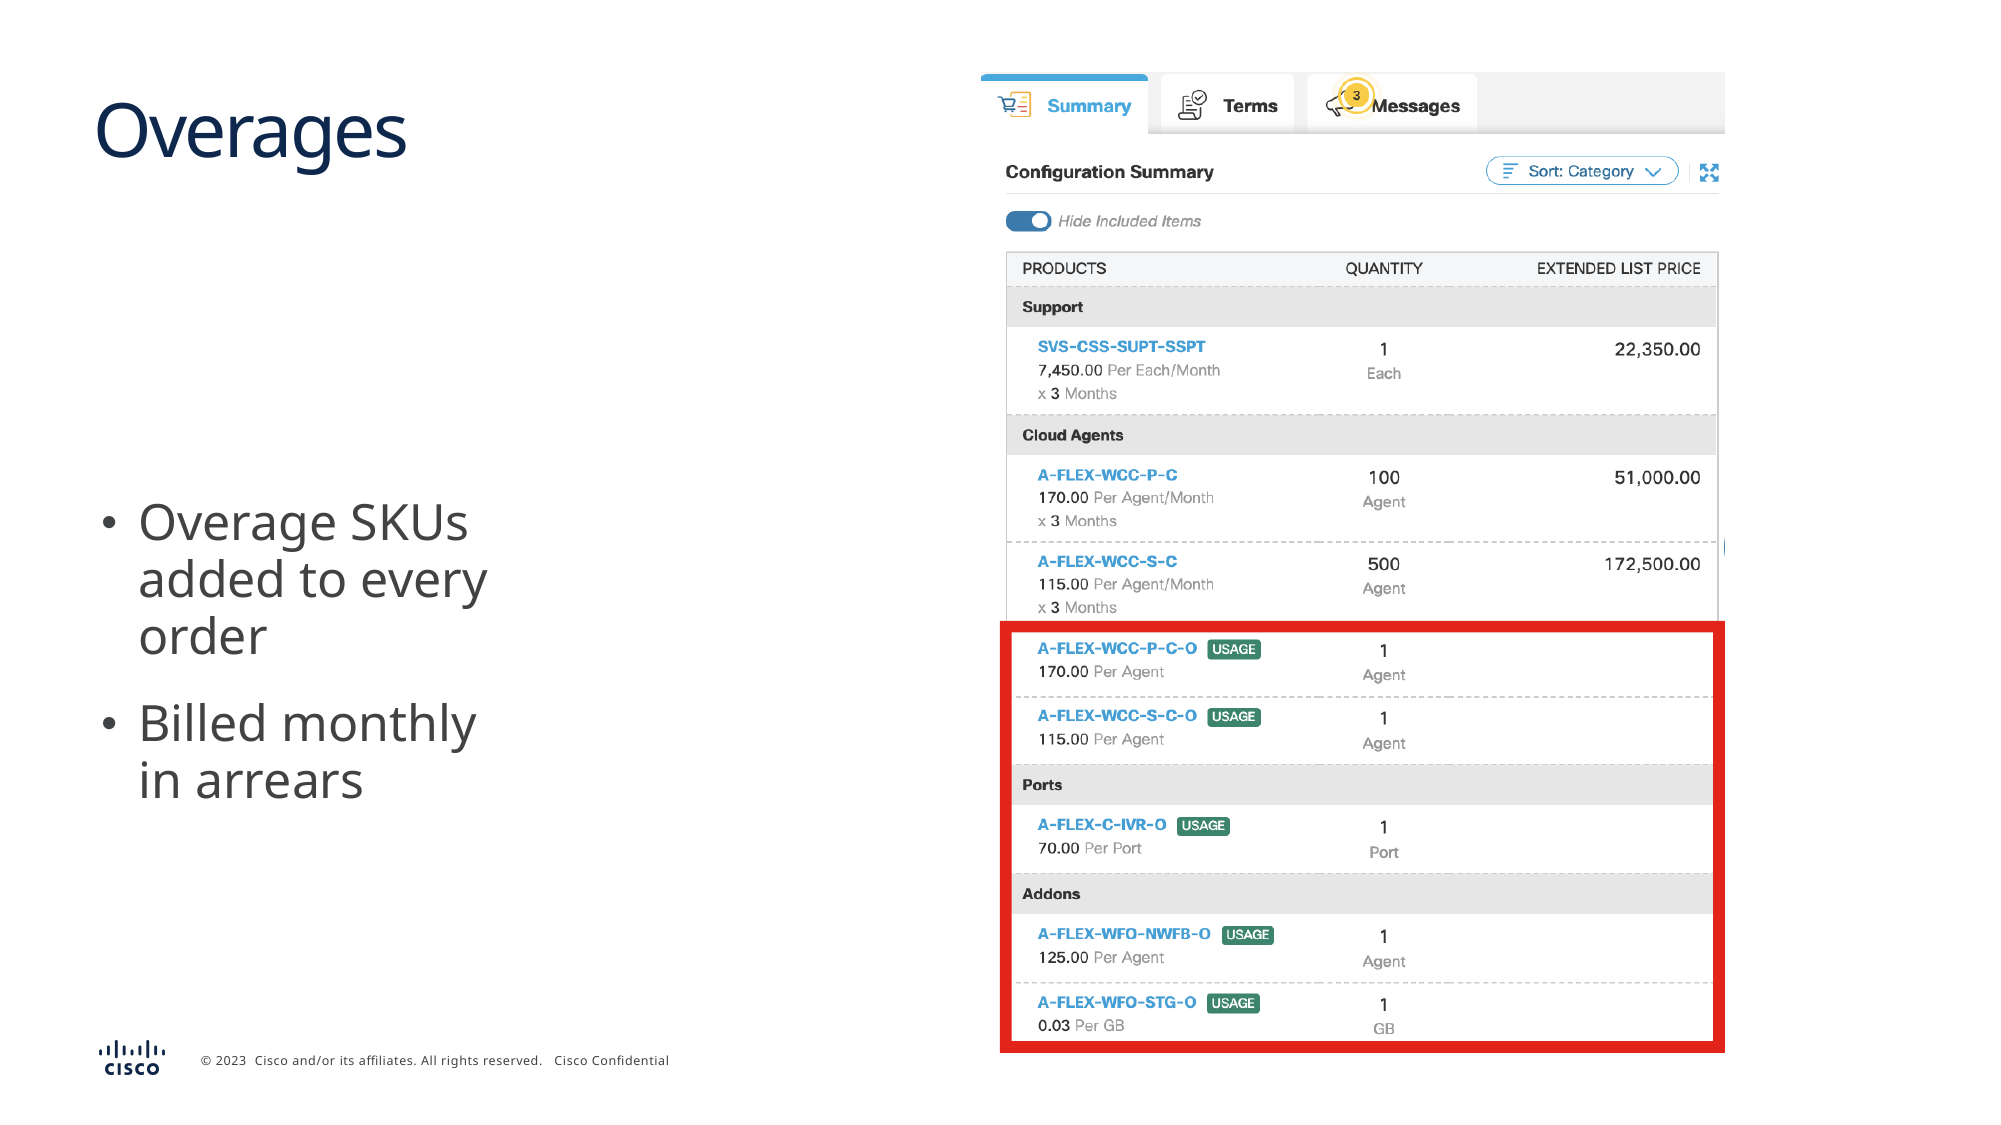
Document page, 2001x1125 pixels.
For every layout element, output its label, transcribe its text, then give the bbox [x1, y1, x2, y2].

title Overages [93, 99, 513, 438]
picture [99, 1040, 165, 1075]
list Overage SKUs added to every order Billed monthly in arrears [93, 487, 513, 1019]
picture [981, 71, 1725, 1054]
